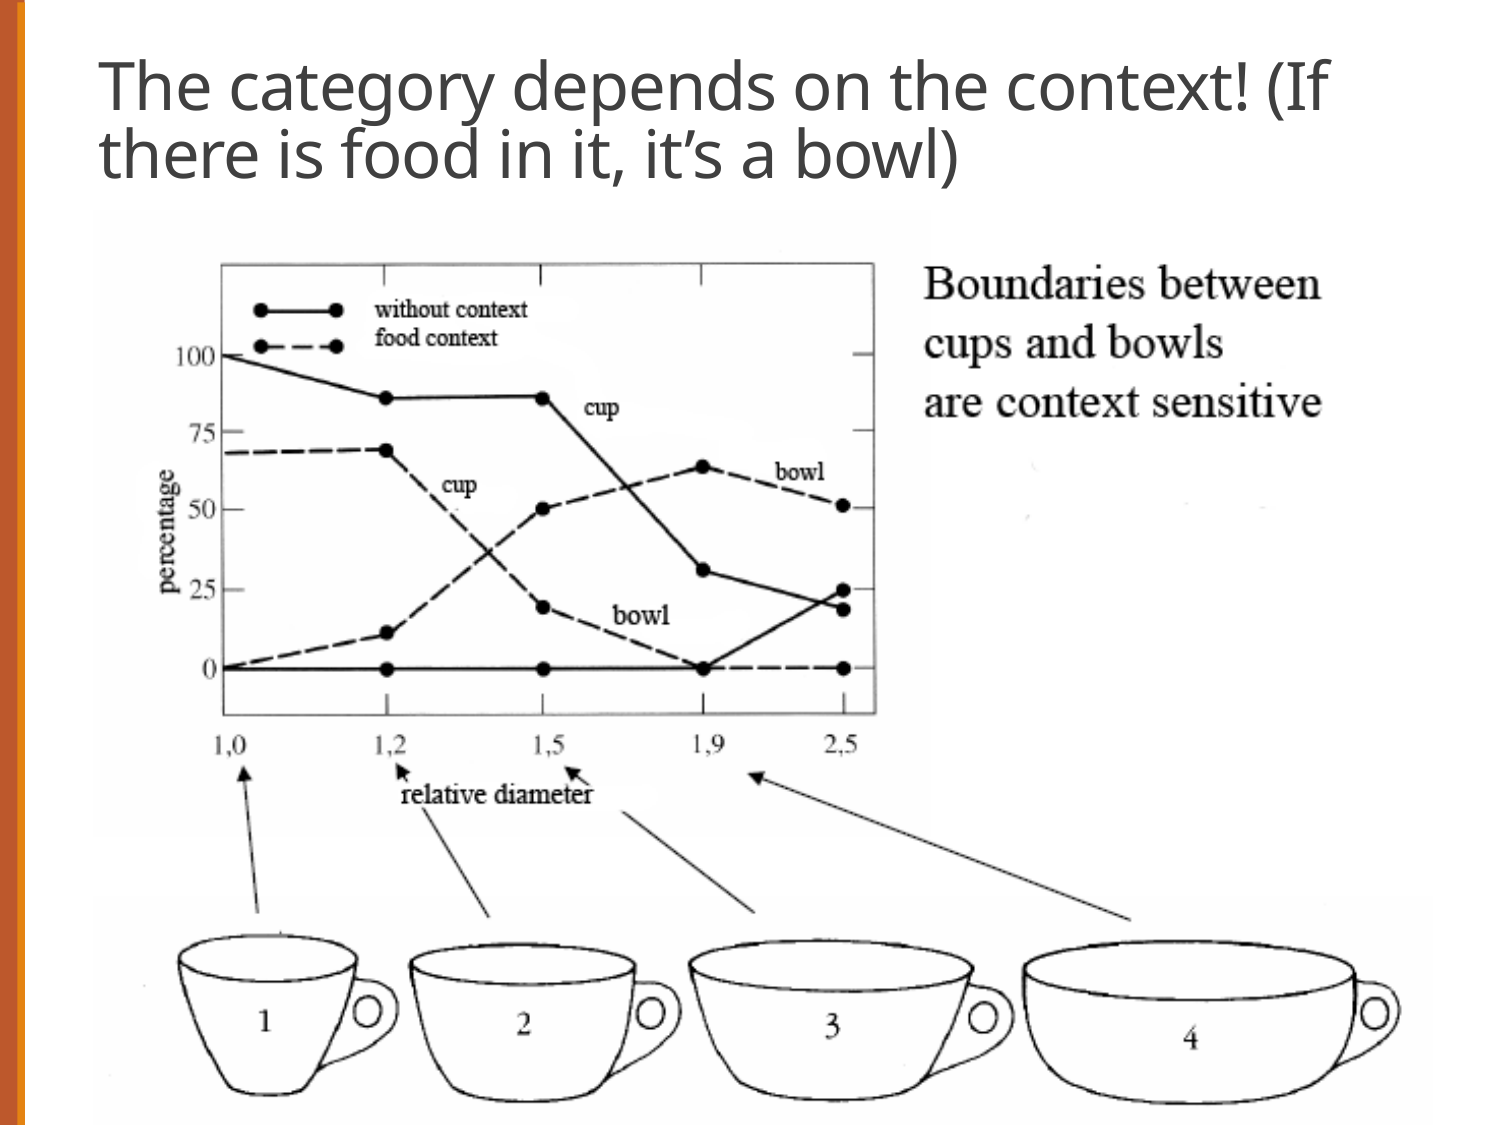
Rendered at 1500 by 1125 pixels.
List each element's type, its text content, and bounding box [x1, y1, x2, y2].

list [92, 210, 1500, 1125]
title The category depends on the context! (If there is food in it, it’s a bowl) [83, 45, 1474, 200]
